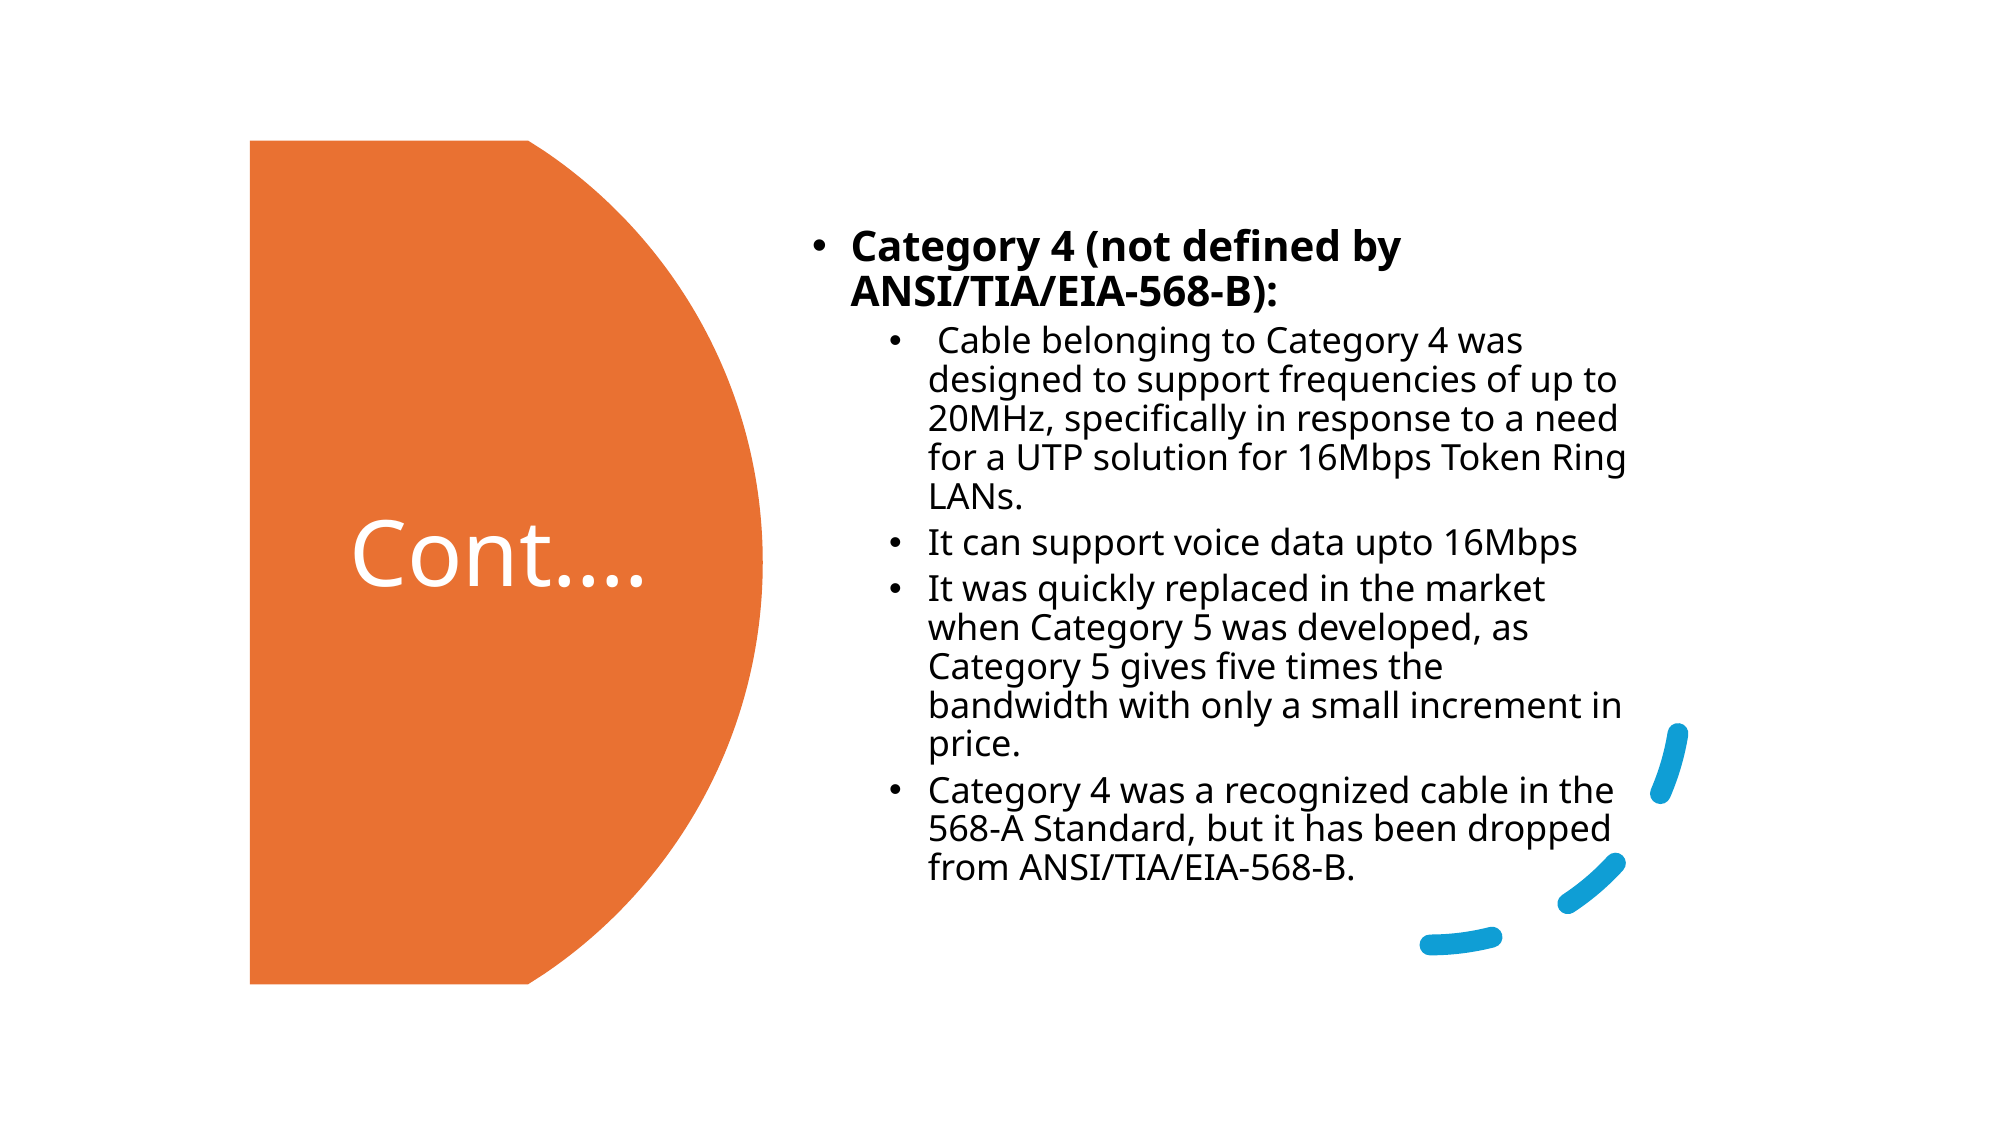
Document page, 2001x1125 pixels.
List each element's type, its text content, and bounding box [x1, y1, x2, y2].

text_box [1647, 692, 1683, 823]
text_box [530, 139, 1751, 986]
text_box [729, 377, 765, 747]
text_box [1428, 901, 1573, 946]
title Cont…. [334, 282, 729, 832]
text_box [248, 138, 686, 986]
list Category 4 (not defined by ANSI/TIA/EIA-568-B): Cable belonging to Category 4 was designed to support frequencies of up to 20MHz, specifically in response to a need for a UTP solution for 16Mbps Token Ring LANs. It can support voice data upto 16Mbps It was quickly replaced in the market when Category 5 was developed, as Category 5 gives five times the bandwidth with only a small increment in price. Category 4 was a recognized cable in the 568-A Standard, but it has been dropped from ANSI/TIA/EIA-568-B. [797, 213, 1647, 901]
